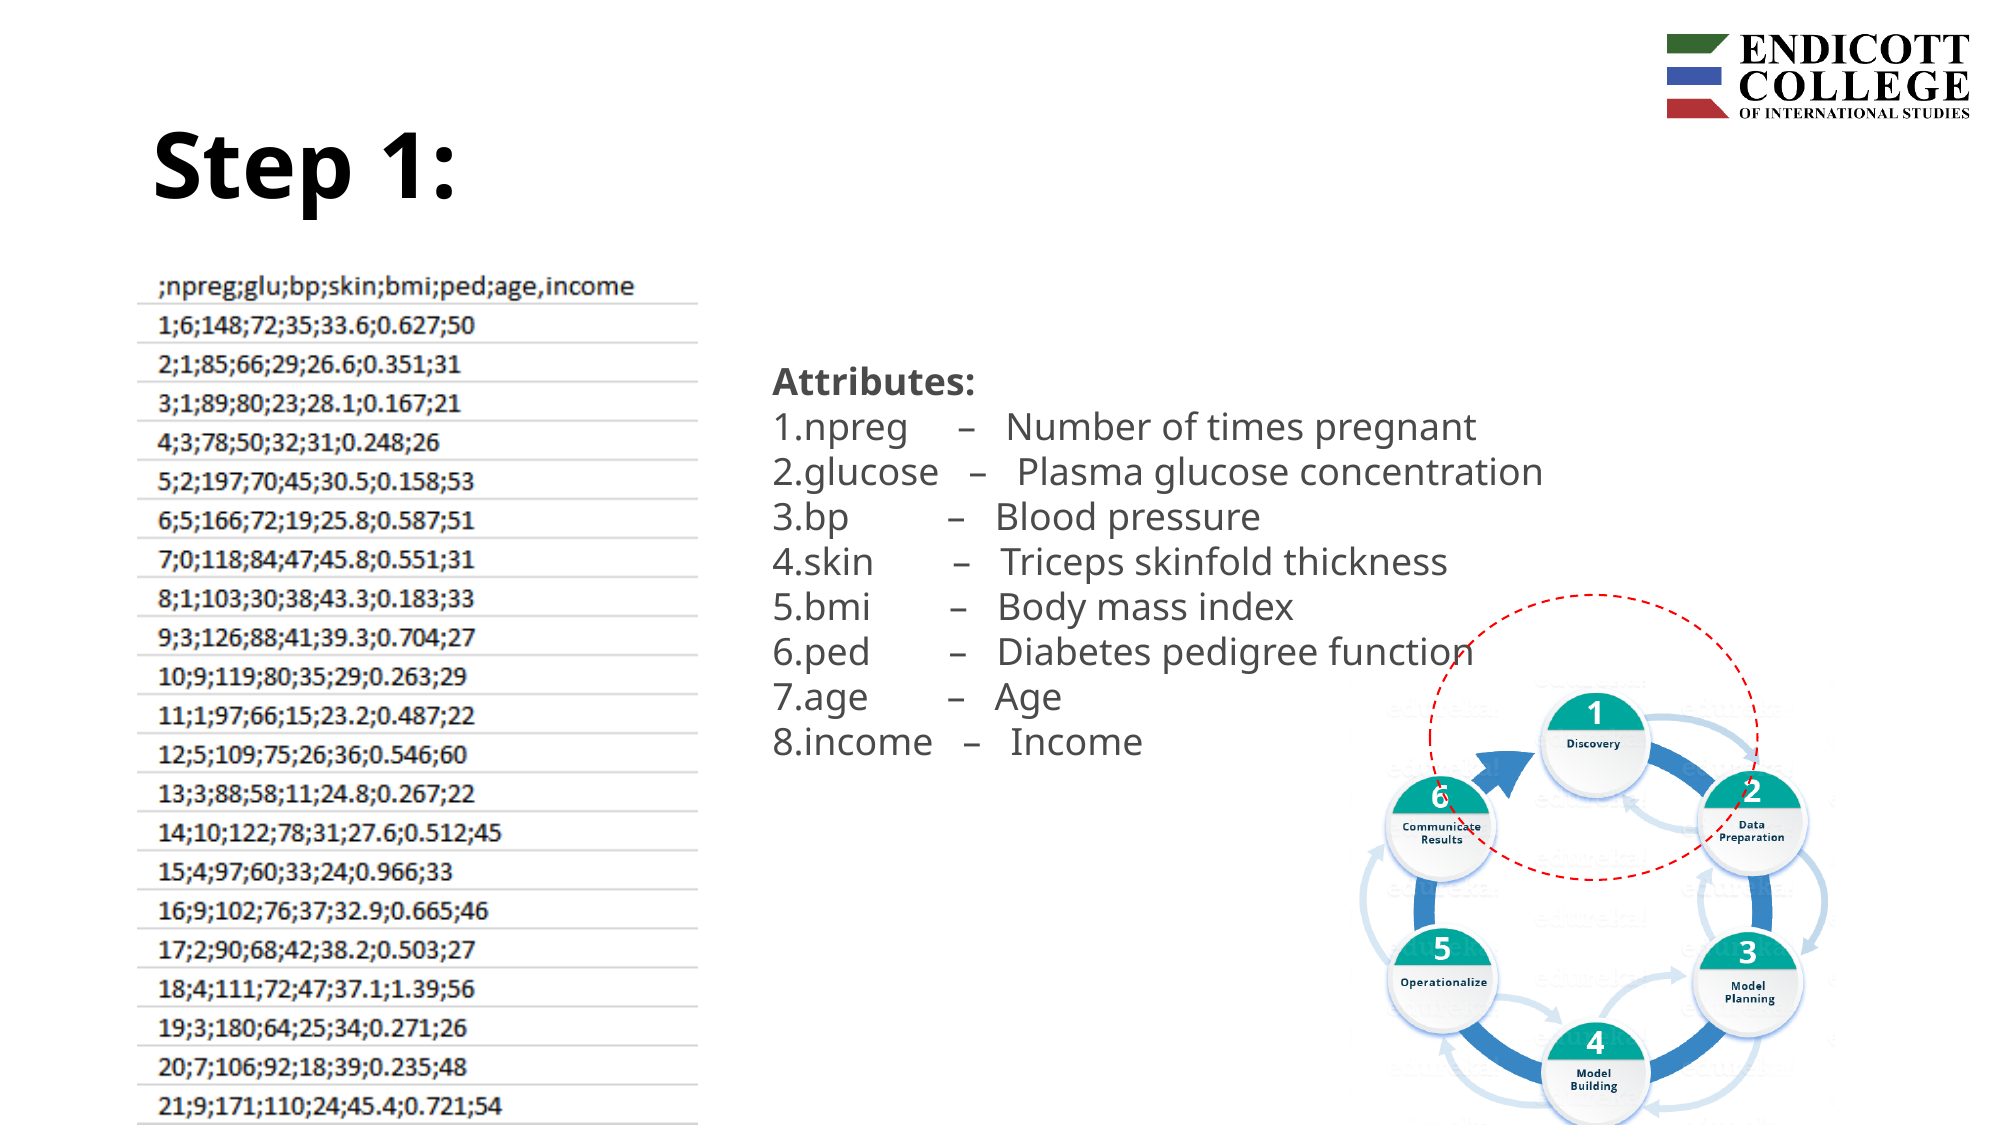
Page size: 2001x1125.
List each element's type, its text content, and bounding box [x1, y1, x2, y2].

picture [1349, 681, 1835, 1125]
text_box Attributes: npreg – Number of times pregnant glucose – Plasma glucose concentration bp – Blood pressure skin – Triceps skinfold thickness bmi – Body mass index ped – Diabetes pedigree function age – Age income – Income [757, 350, 1758, 771]
text_box [1442, 593, 1746, 681]
title Step 1: [137, 59, 1863, 278]
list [137, 268, 698, 1125]
picture [1658, 23, 1981, 126]
